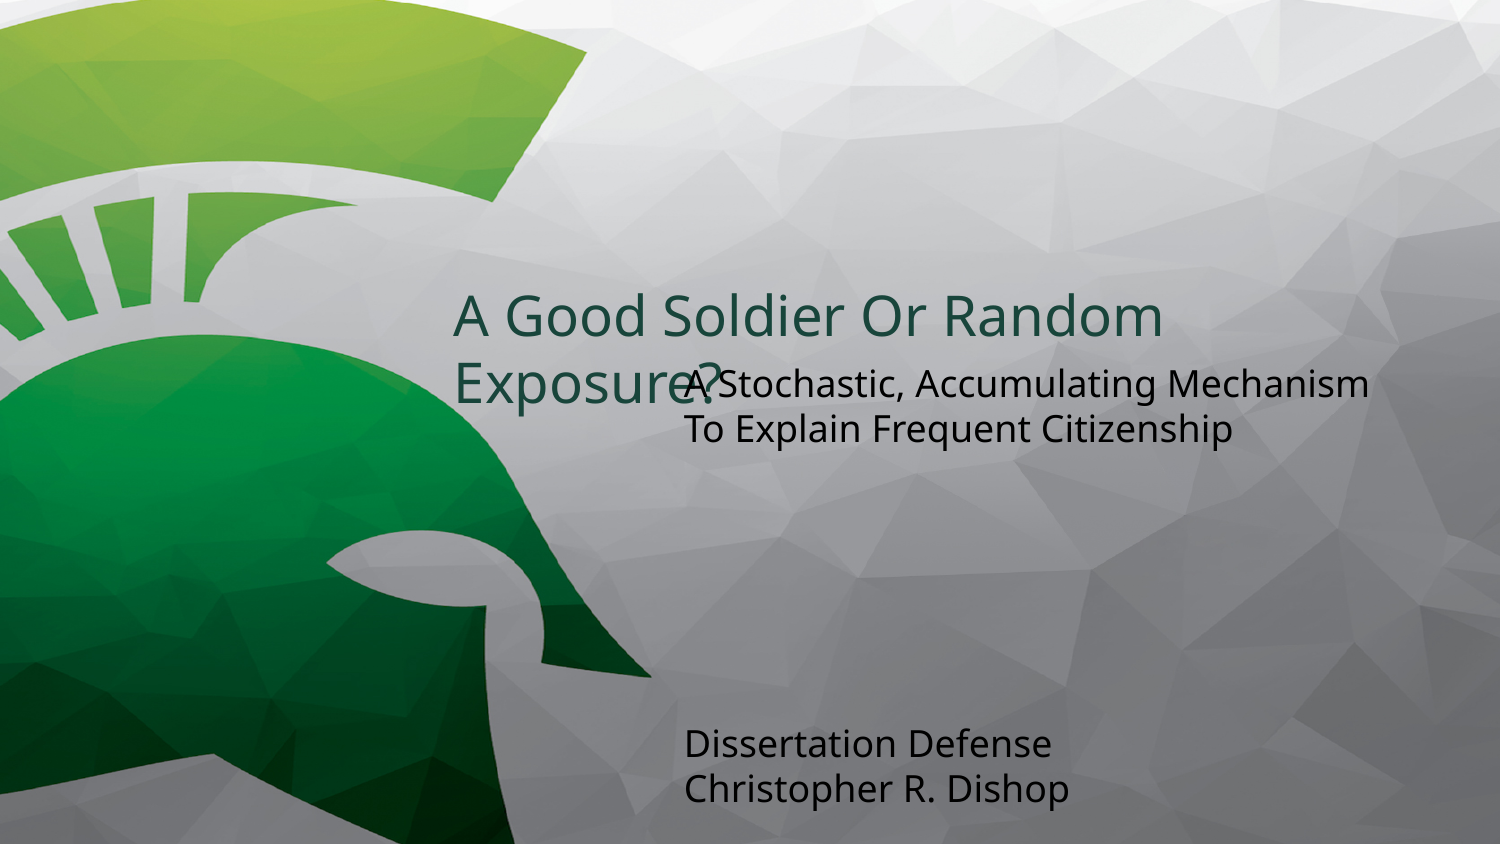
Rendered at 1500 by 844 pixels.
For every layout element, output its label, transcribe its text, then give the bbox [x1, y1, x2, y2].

subtitle A Stochastic, Accumulating Mechanism To Explain Frequent Citizenship Dissertation Defense Christopher R. Dishop [669, 352, 1425, 824]
title A Good Soldier Or Random Exposure? [439, 272, 1425, 433]
picture [0, 0, 1500, 844]
